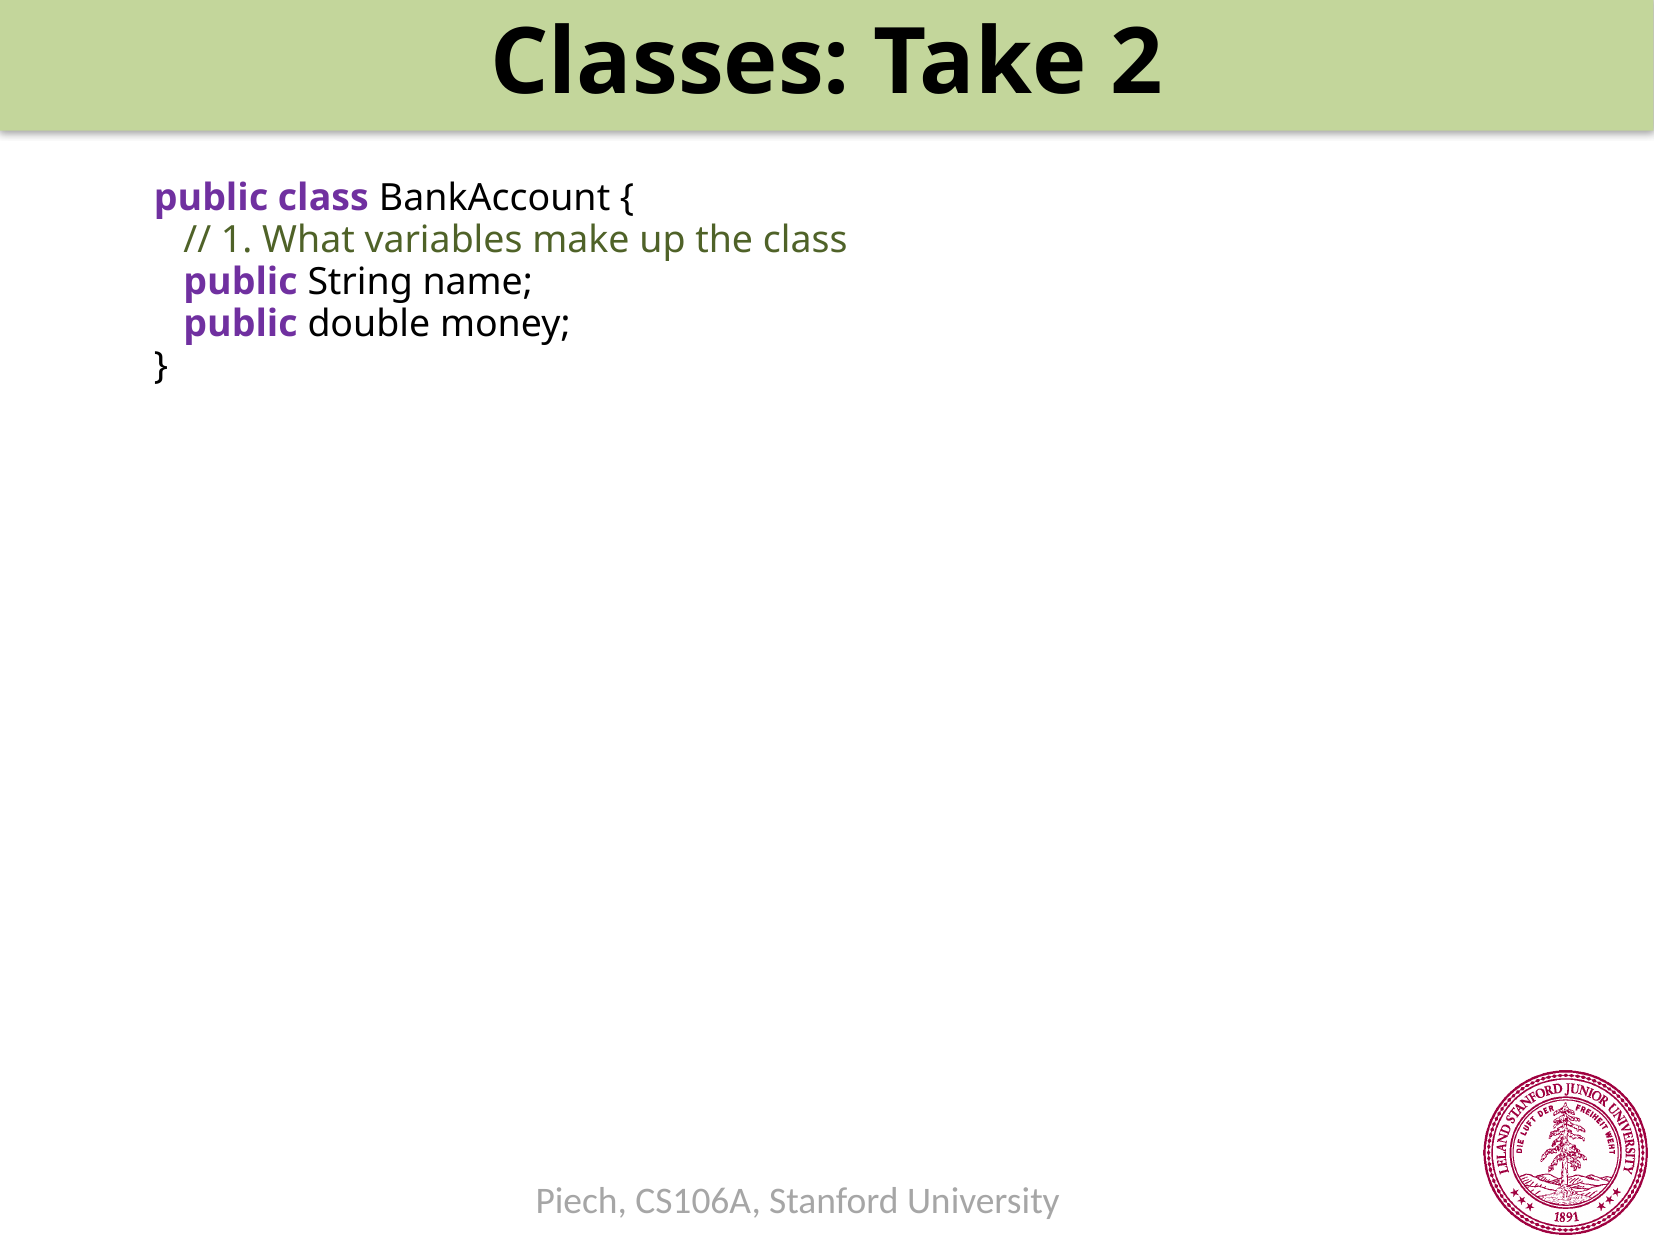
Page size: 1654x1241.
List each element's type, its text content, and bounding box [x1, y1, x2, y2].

text_box Classes: Take 2 [0, 0, 1654, 134]
text_box public class BankAccount { // 1. What variables make up the class public String name; public double money; } [139, 170, 1490, 394]
picture [1483, 1070, 1648, 1235]
